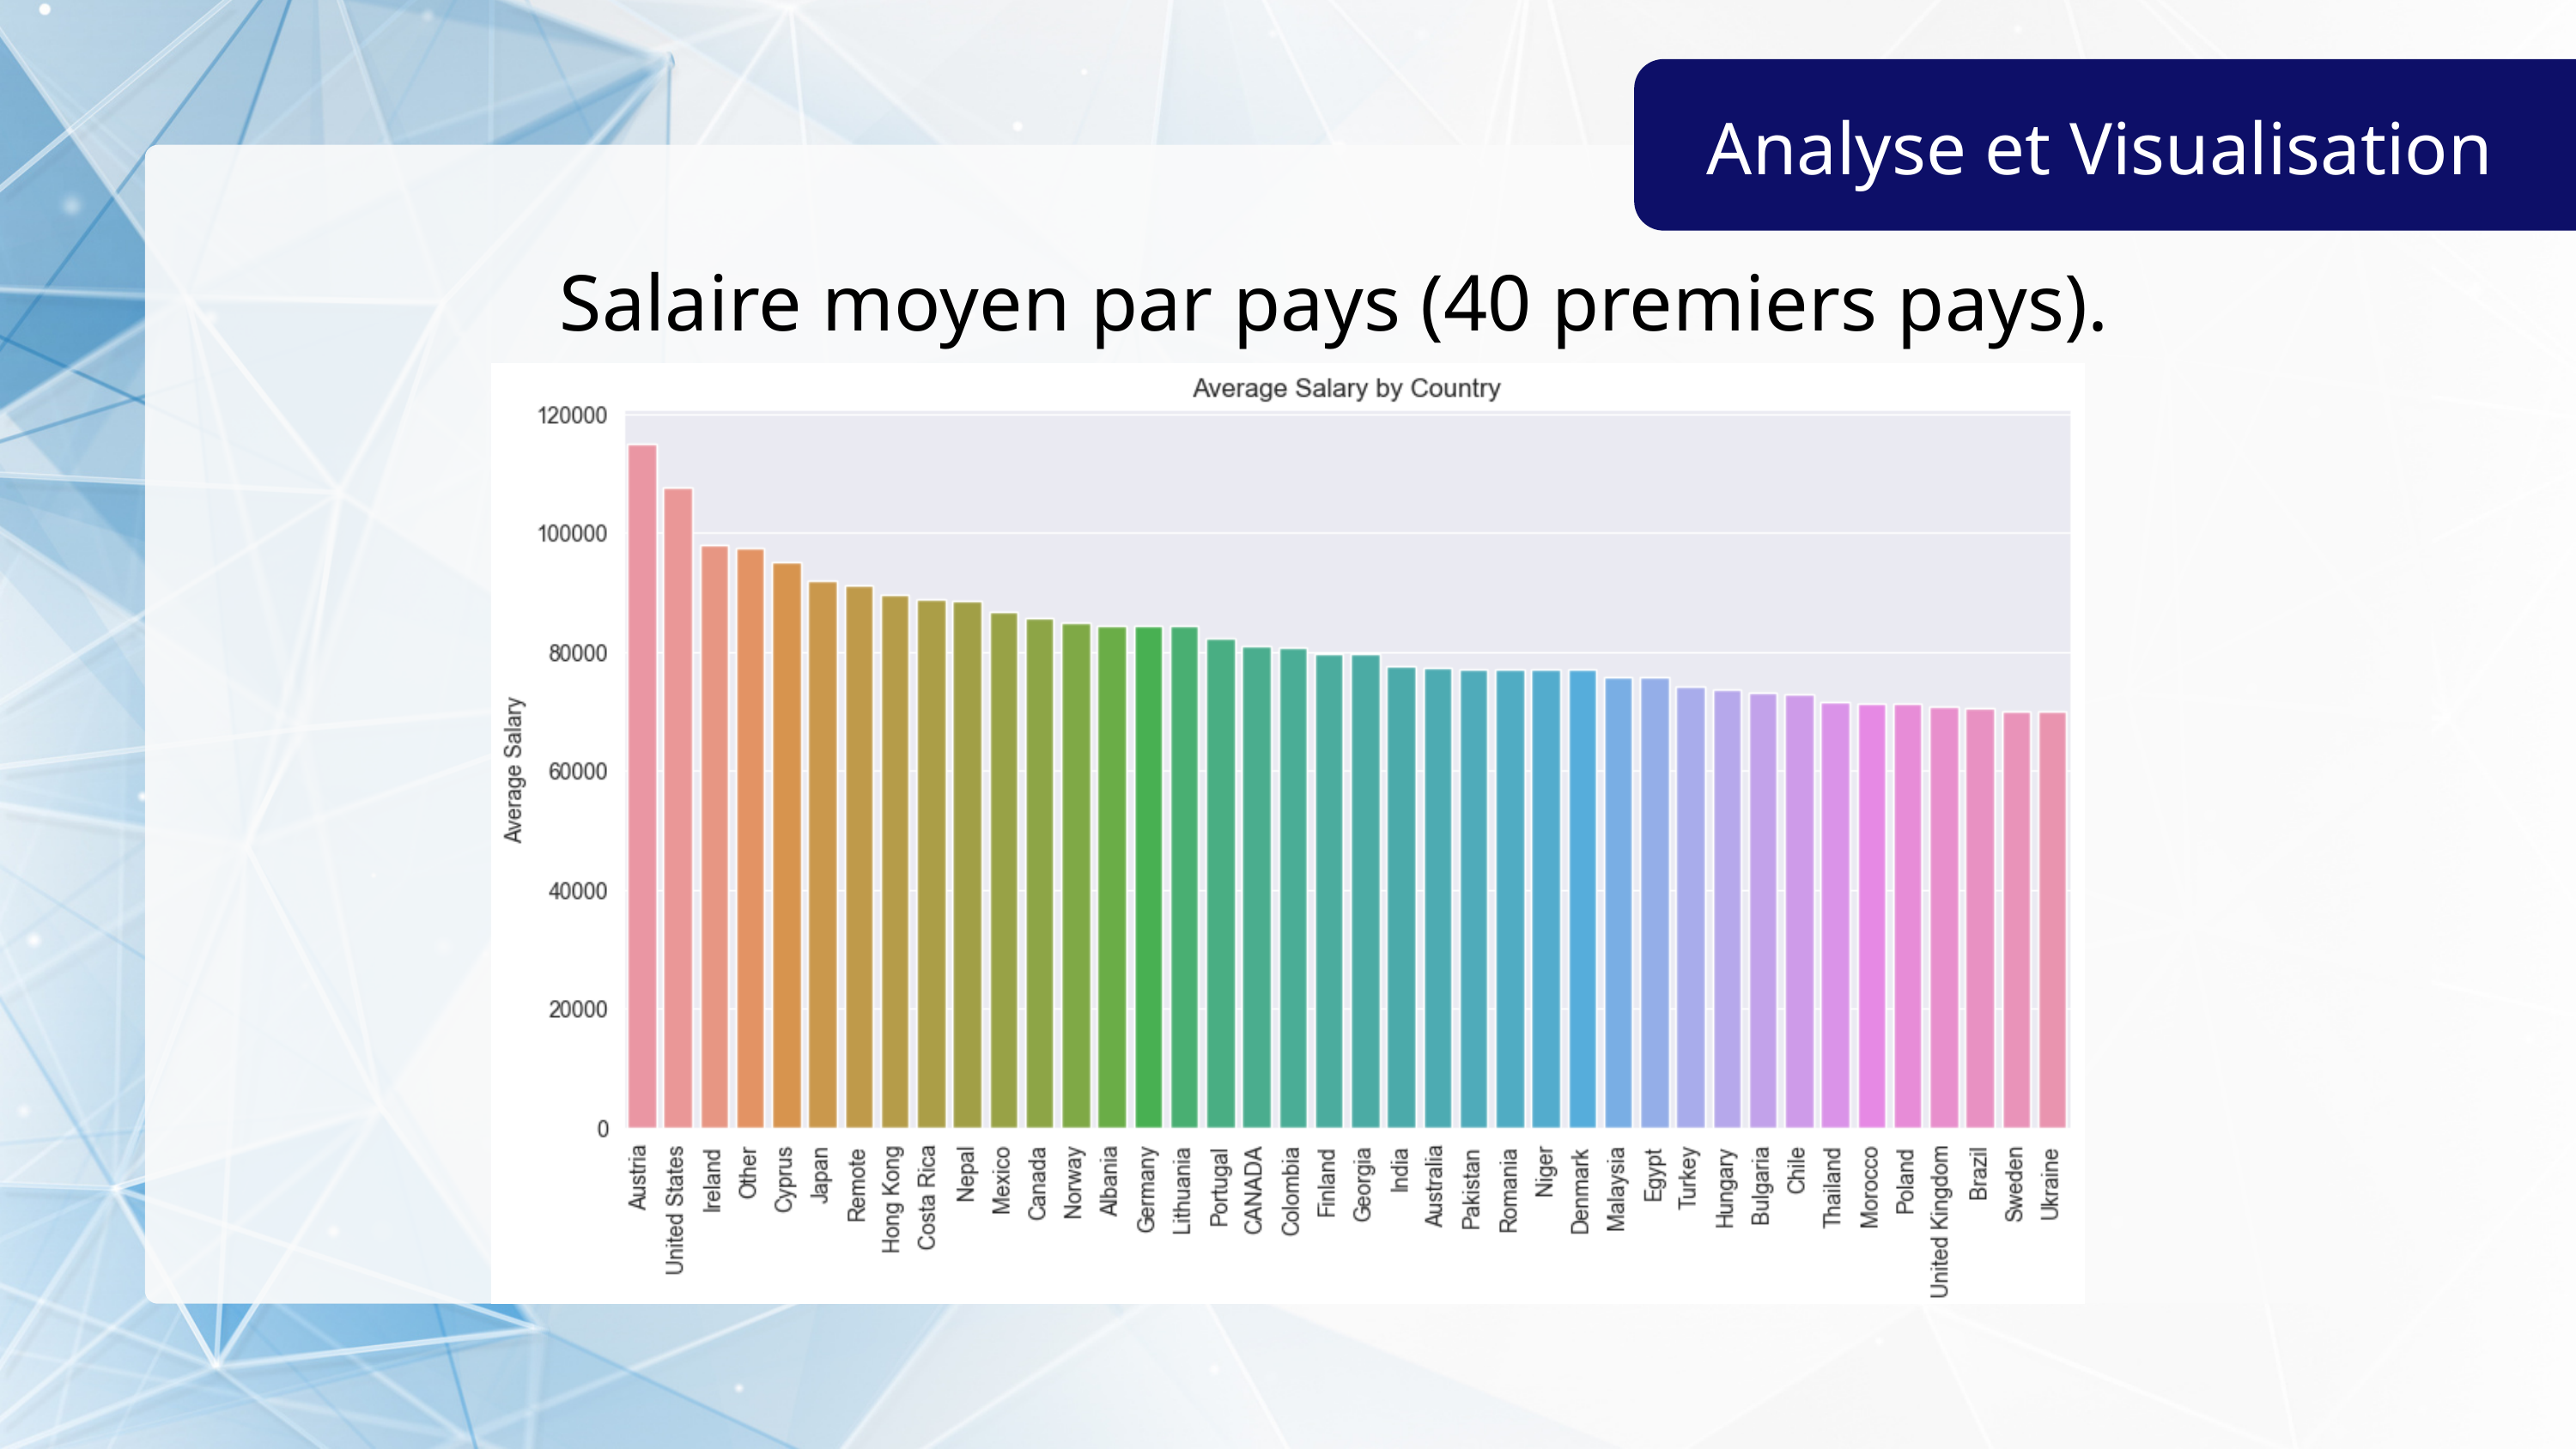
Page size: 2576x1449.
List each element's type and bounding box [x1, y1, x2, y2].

text_box [0, 0, 2576, 1449]
text_box [1633, 58, 2576, 231]
text_box [144, 144, 2432, 1304]
